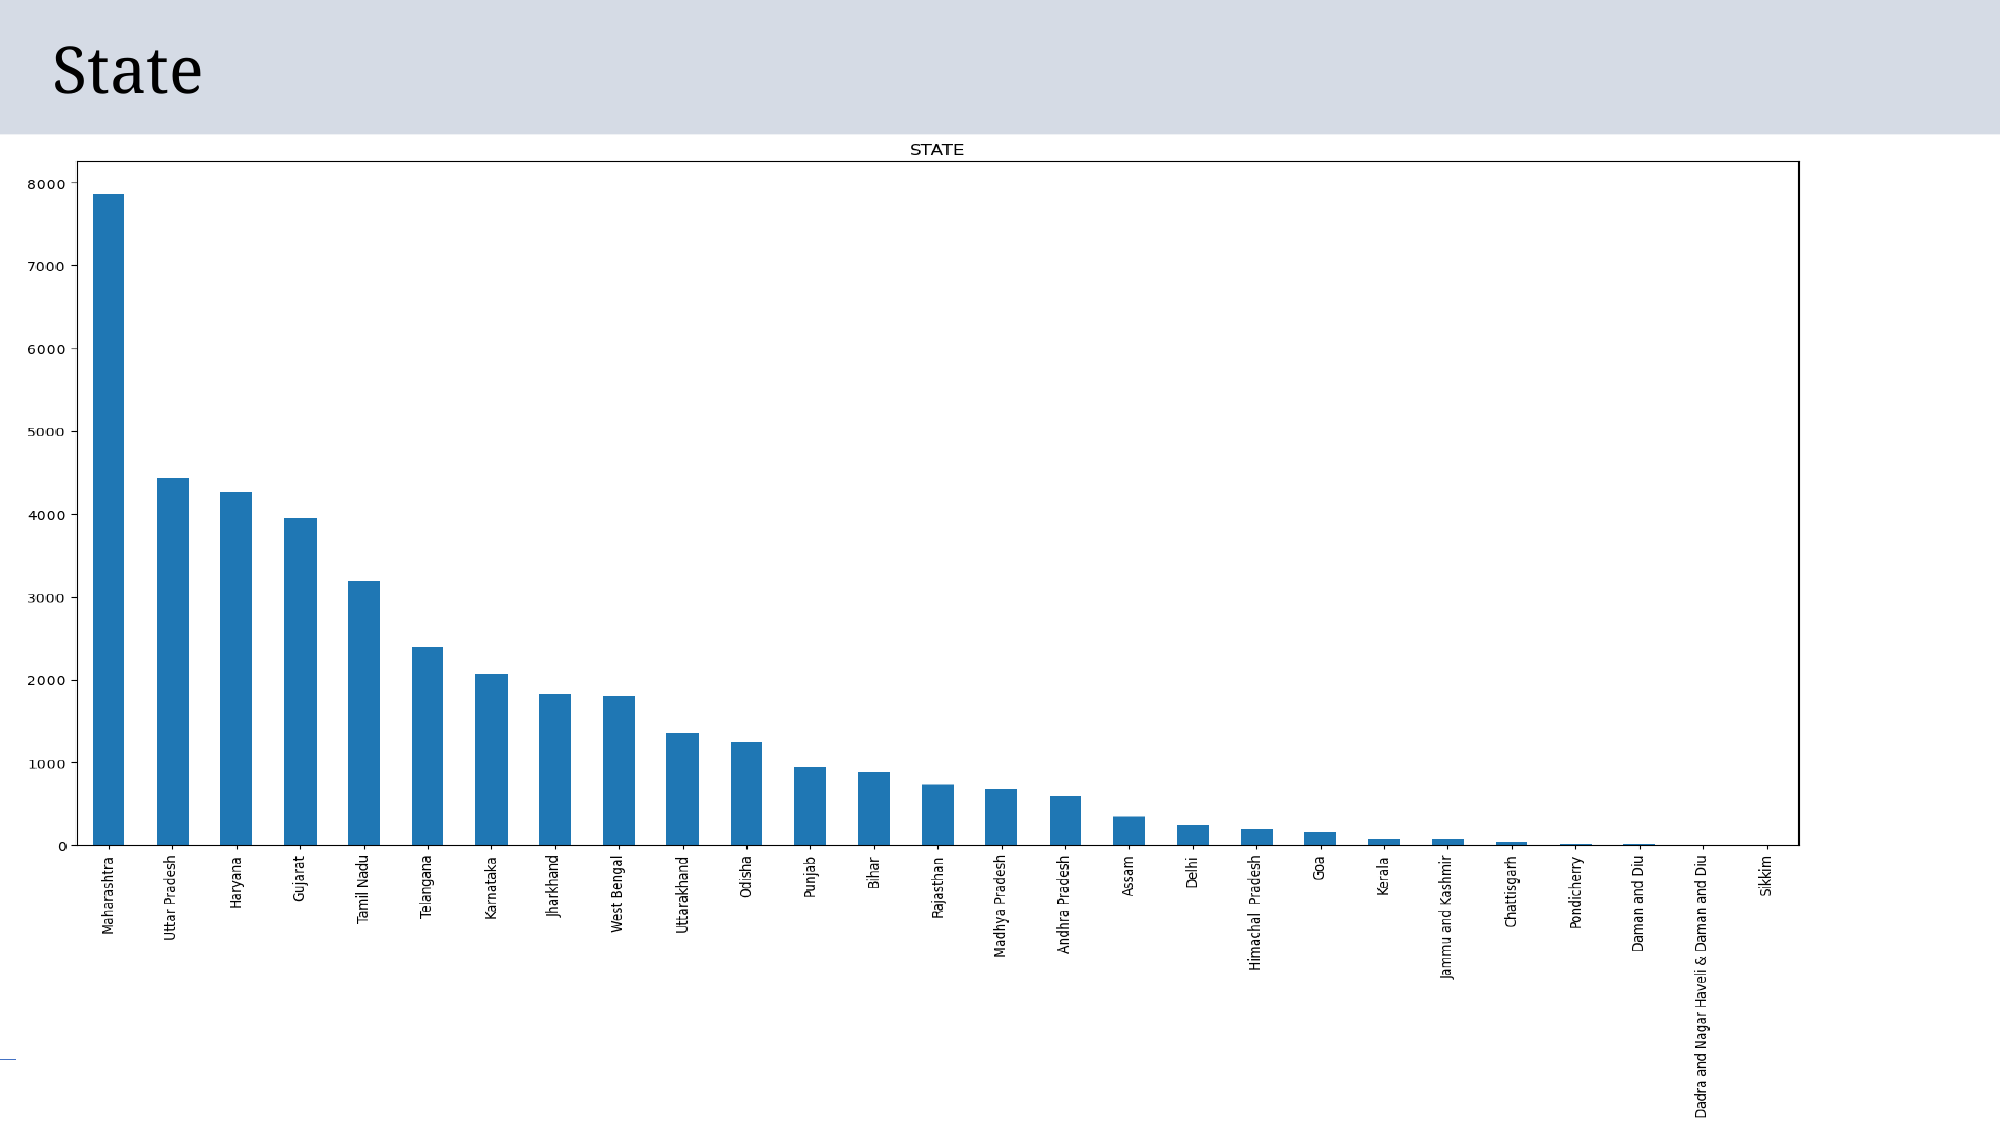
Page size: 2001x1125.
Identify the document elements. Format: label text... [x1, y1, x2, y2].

picture [16, 135, 1810, 1125]
title State [37, 30, 1763, 116]
